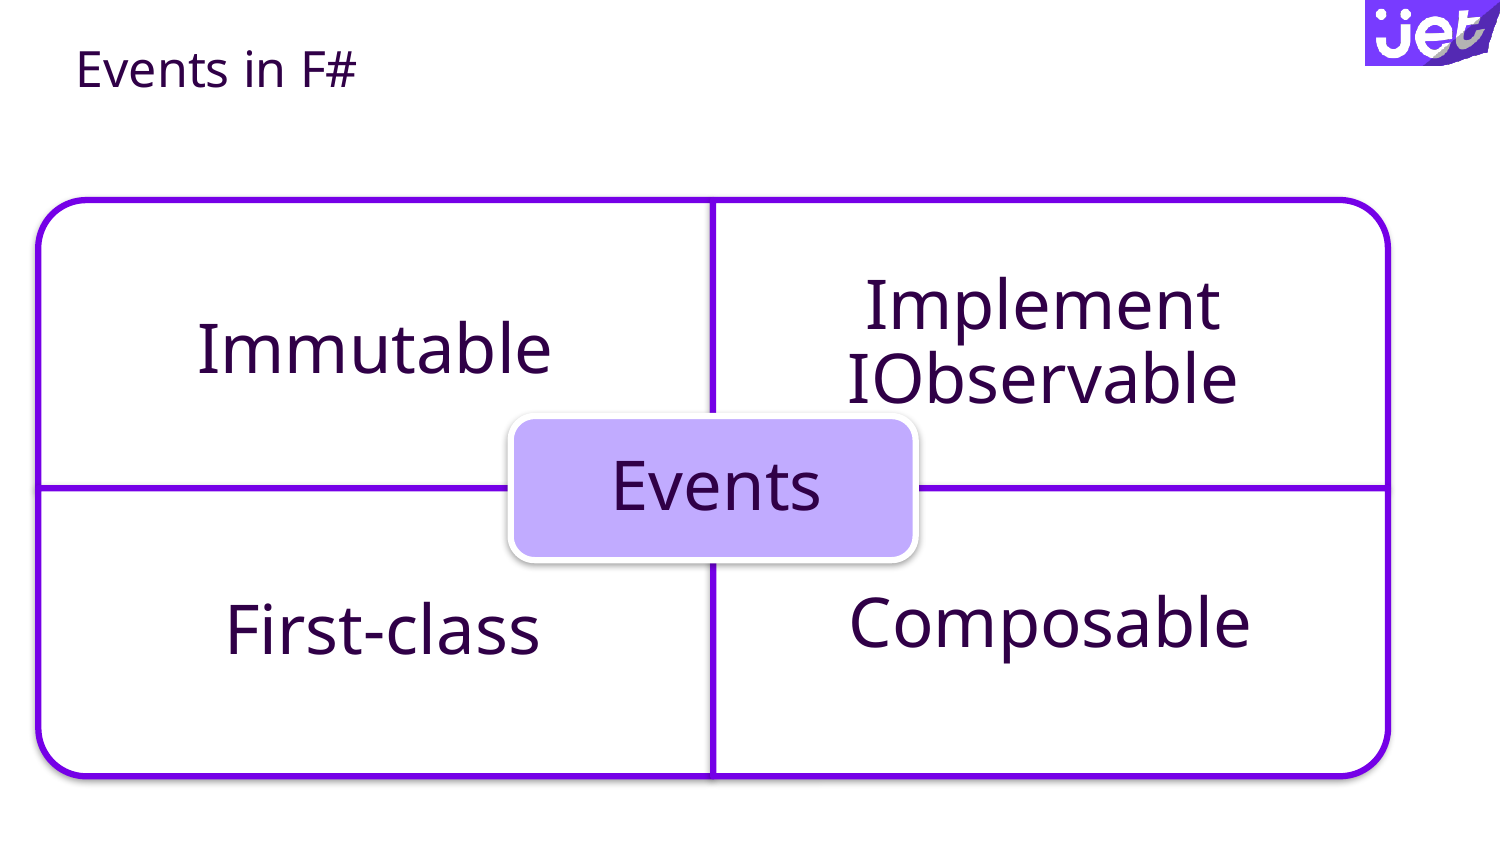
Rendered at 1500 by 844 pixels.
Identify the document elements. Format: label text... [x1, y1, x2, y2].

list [37, 199, 1389, 777]
title Events in F# [38, 36, 1299, 178]
